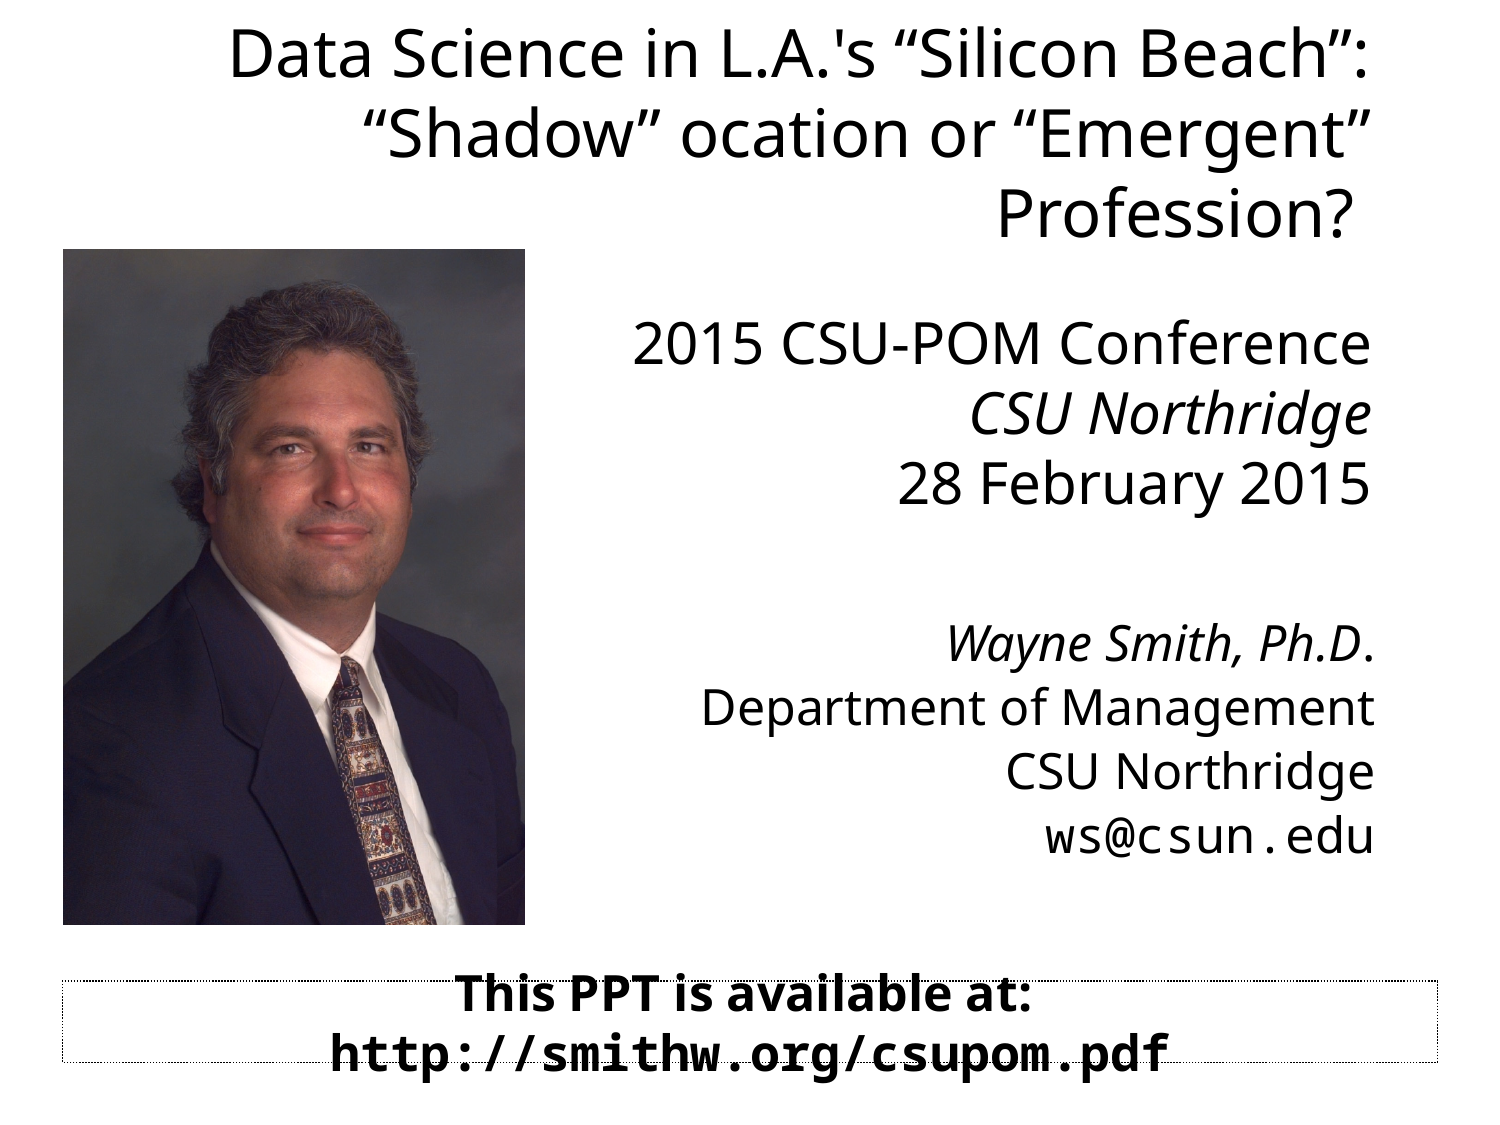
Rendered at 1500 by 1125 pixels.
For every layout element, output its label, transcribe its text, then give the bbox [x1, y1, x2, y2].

subtitle Wayne Smith, Ph.D. Department of Management CSU Northridge ws@csun.edu [529, 610, 1391, 886]
picture [63, 249, 525, 926]
title Data Science in L.A.'s “Silicon Beach”: “Shadow” ocation or “Emergent” Profession? [63, 41, 1388, 219]
text_box This PPT is available at: http://smithw.org/csupom.pdf [62, 981, 1438, 1063]
text_box 2015 CSU-POM Conference CSU Northridge 28 February 2015 [529, 292, 1388, 531]
